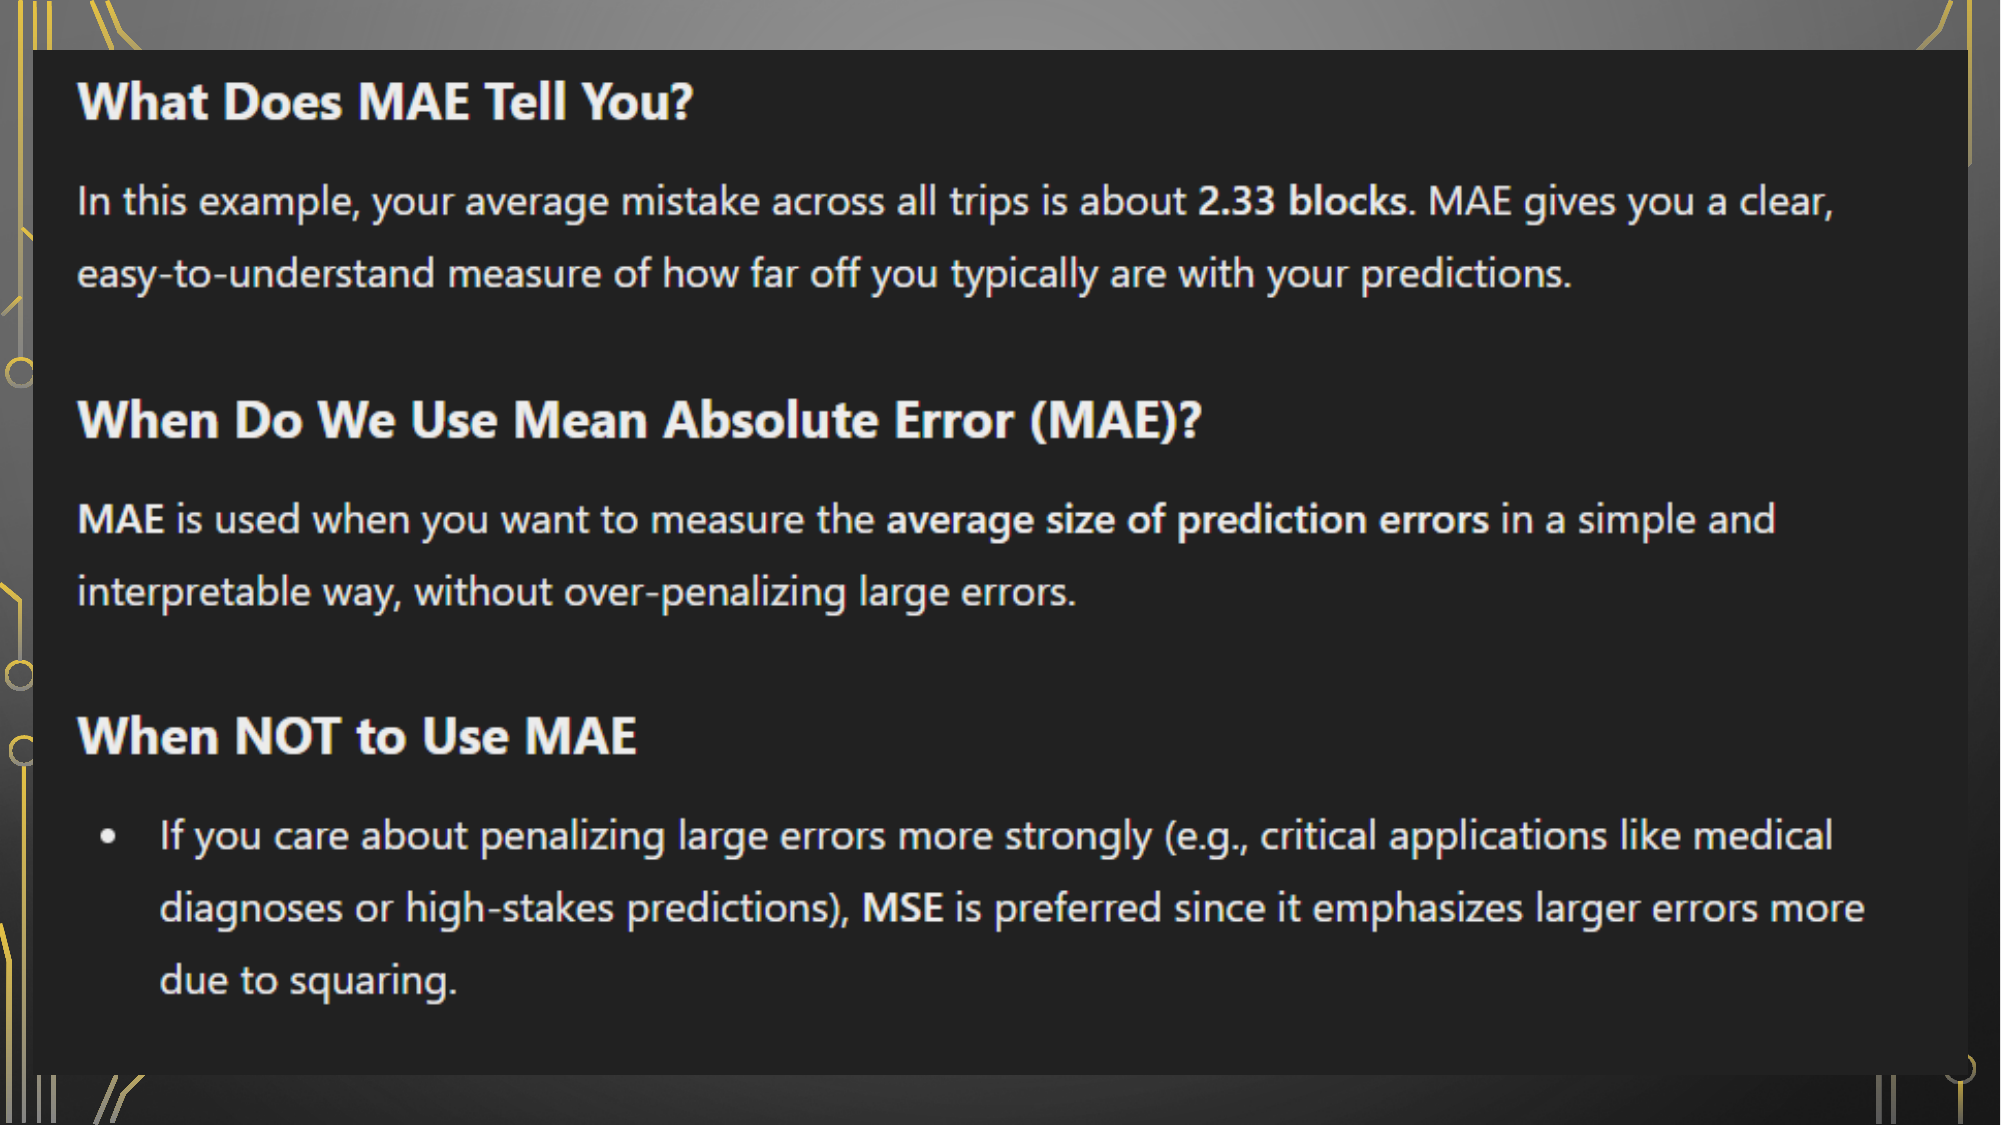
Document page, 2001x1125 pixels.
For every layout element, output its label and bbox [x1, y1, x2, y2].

picture [32, 50, 1968, 1075]
